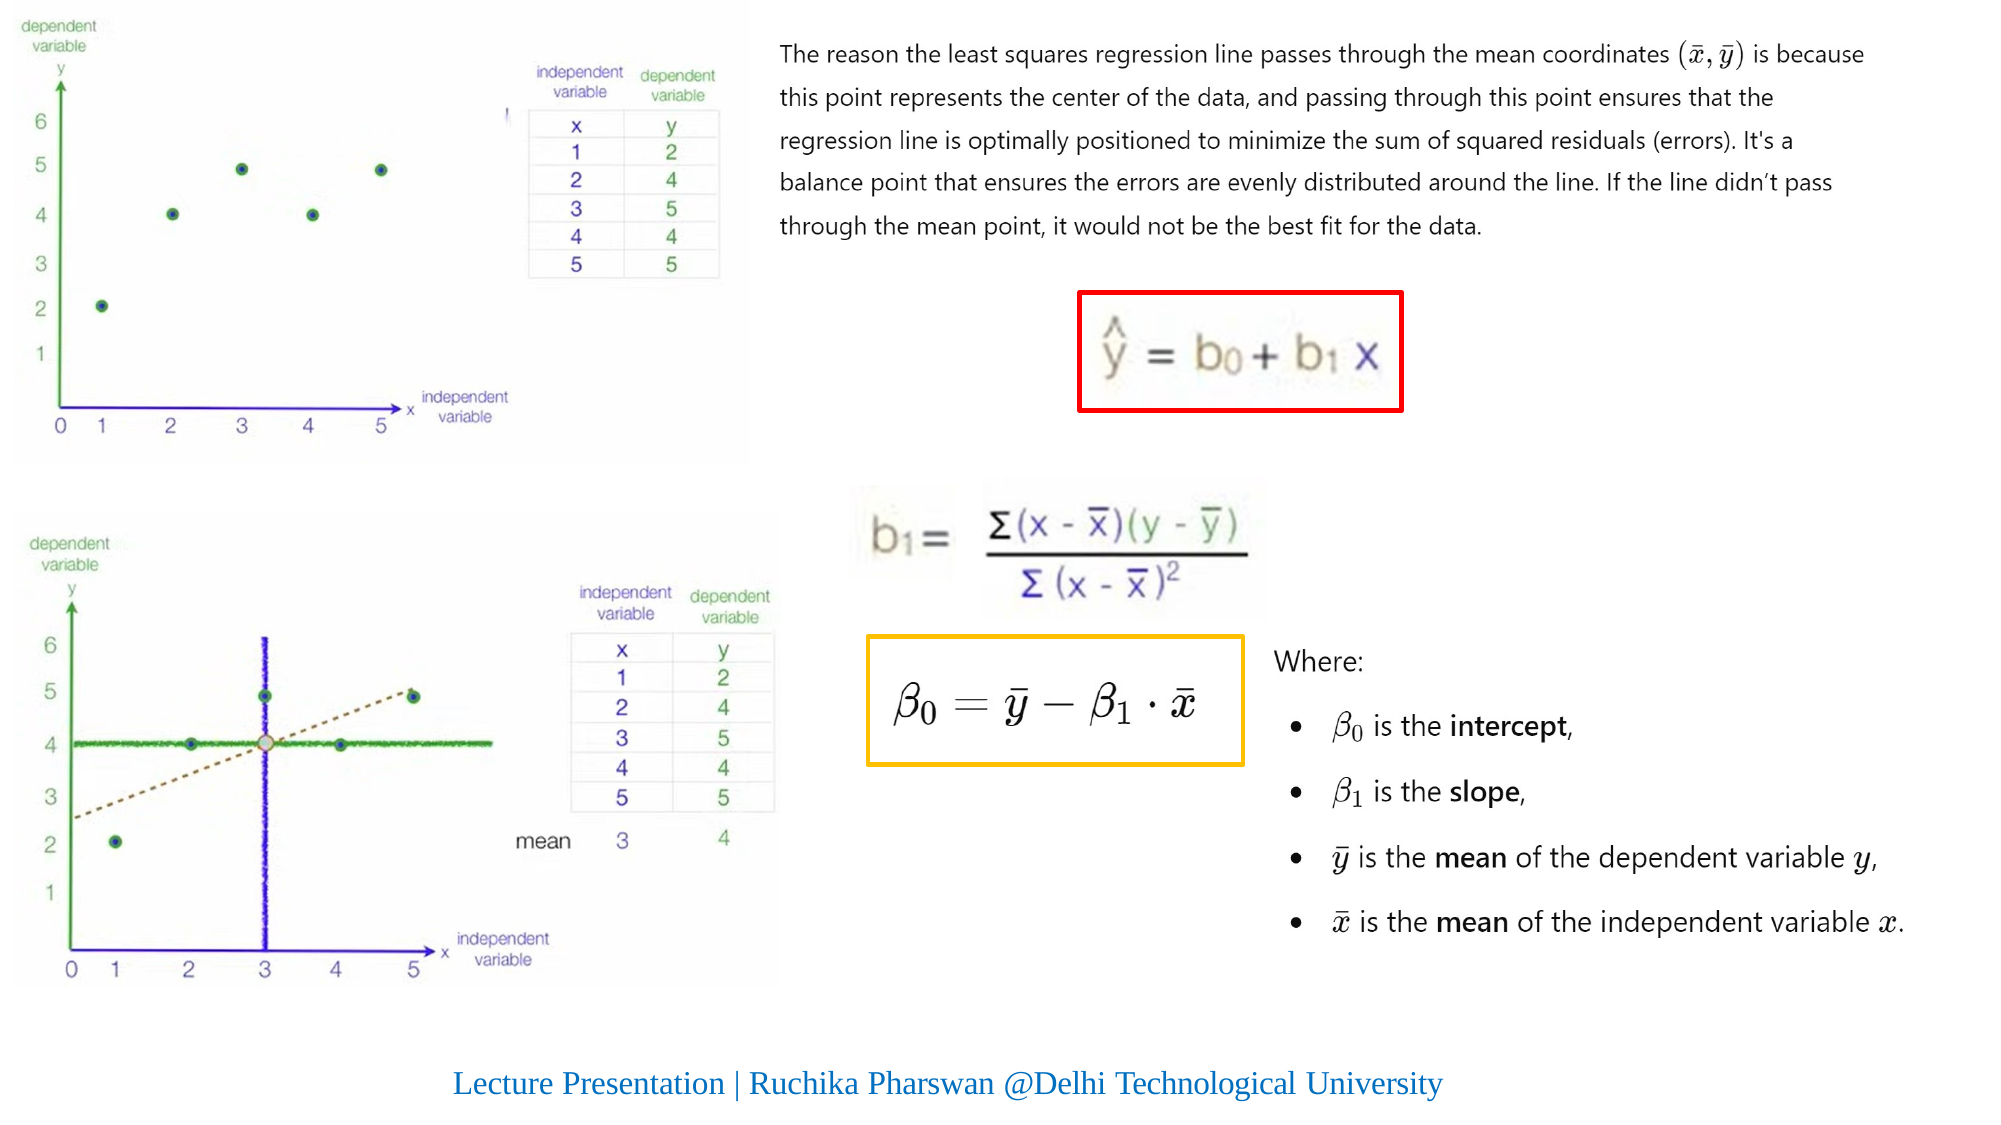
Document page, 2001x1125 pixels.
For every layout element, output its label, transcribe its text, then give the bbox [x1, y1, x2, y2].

picture [13, 0, 750, 464]
picture [849, 484, 956, 581]
picture [1273, 649, 1904, 939]
picture [778, 40, 1865, 241]
footer Lecture Presentation | Ruchika Pharswan @Delhi Technological University [450, 1062, 1450, 1125]
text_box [865, 634, 1246, 768]
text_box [1076, 289, 1405, 414]
picture [981, 475, 1268, 621]
picture [13, 512, 782, 987]
